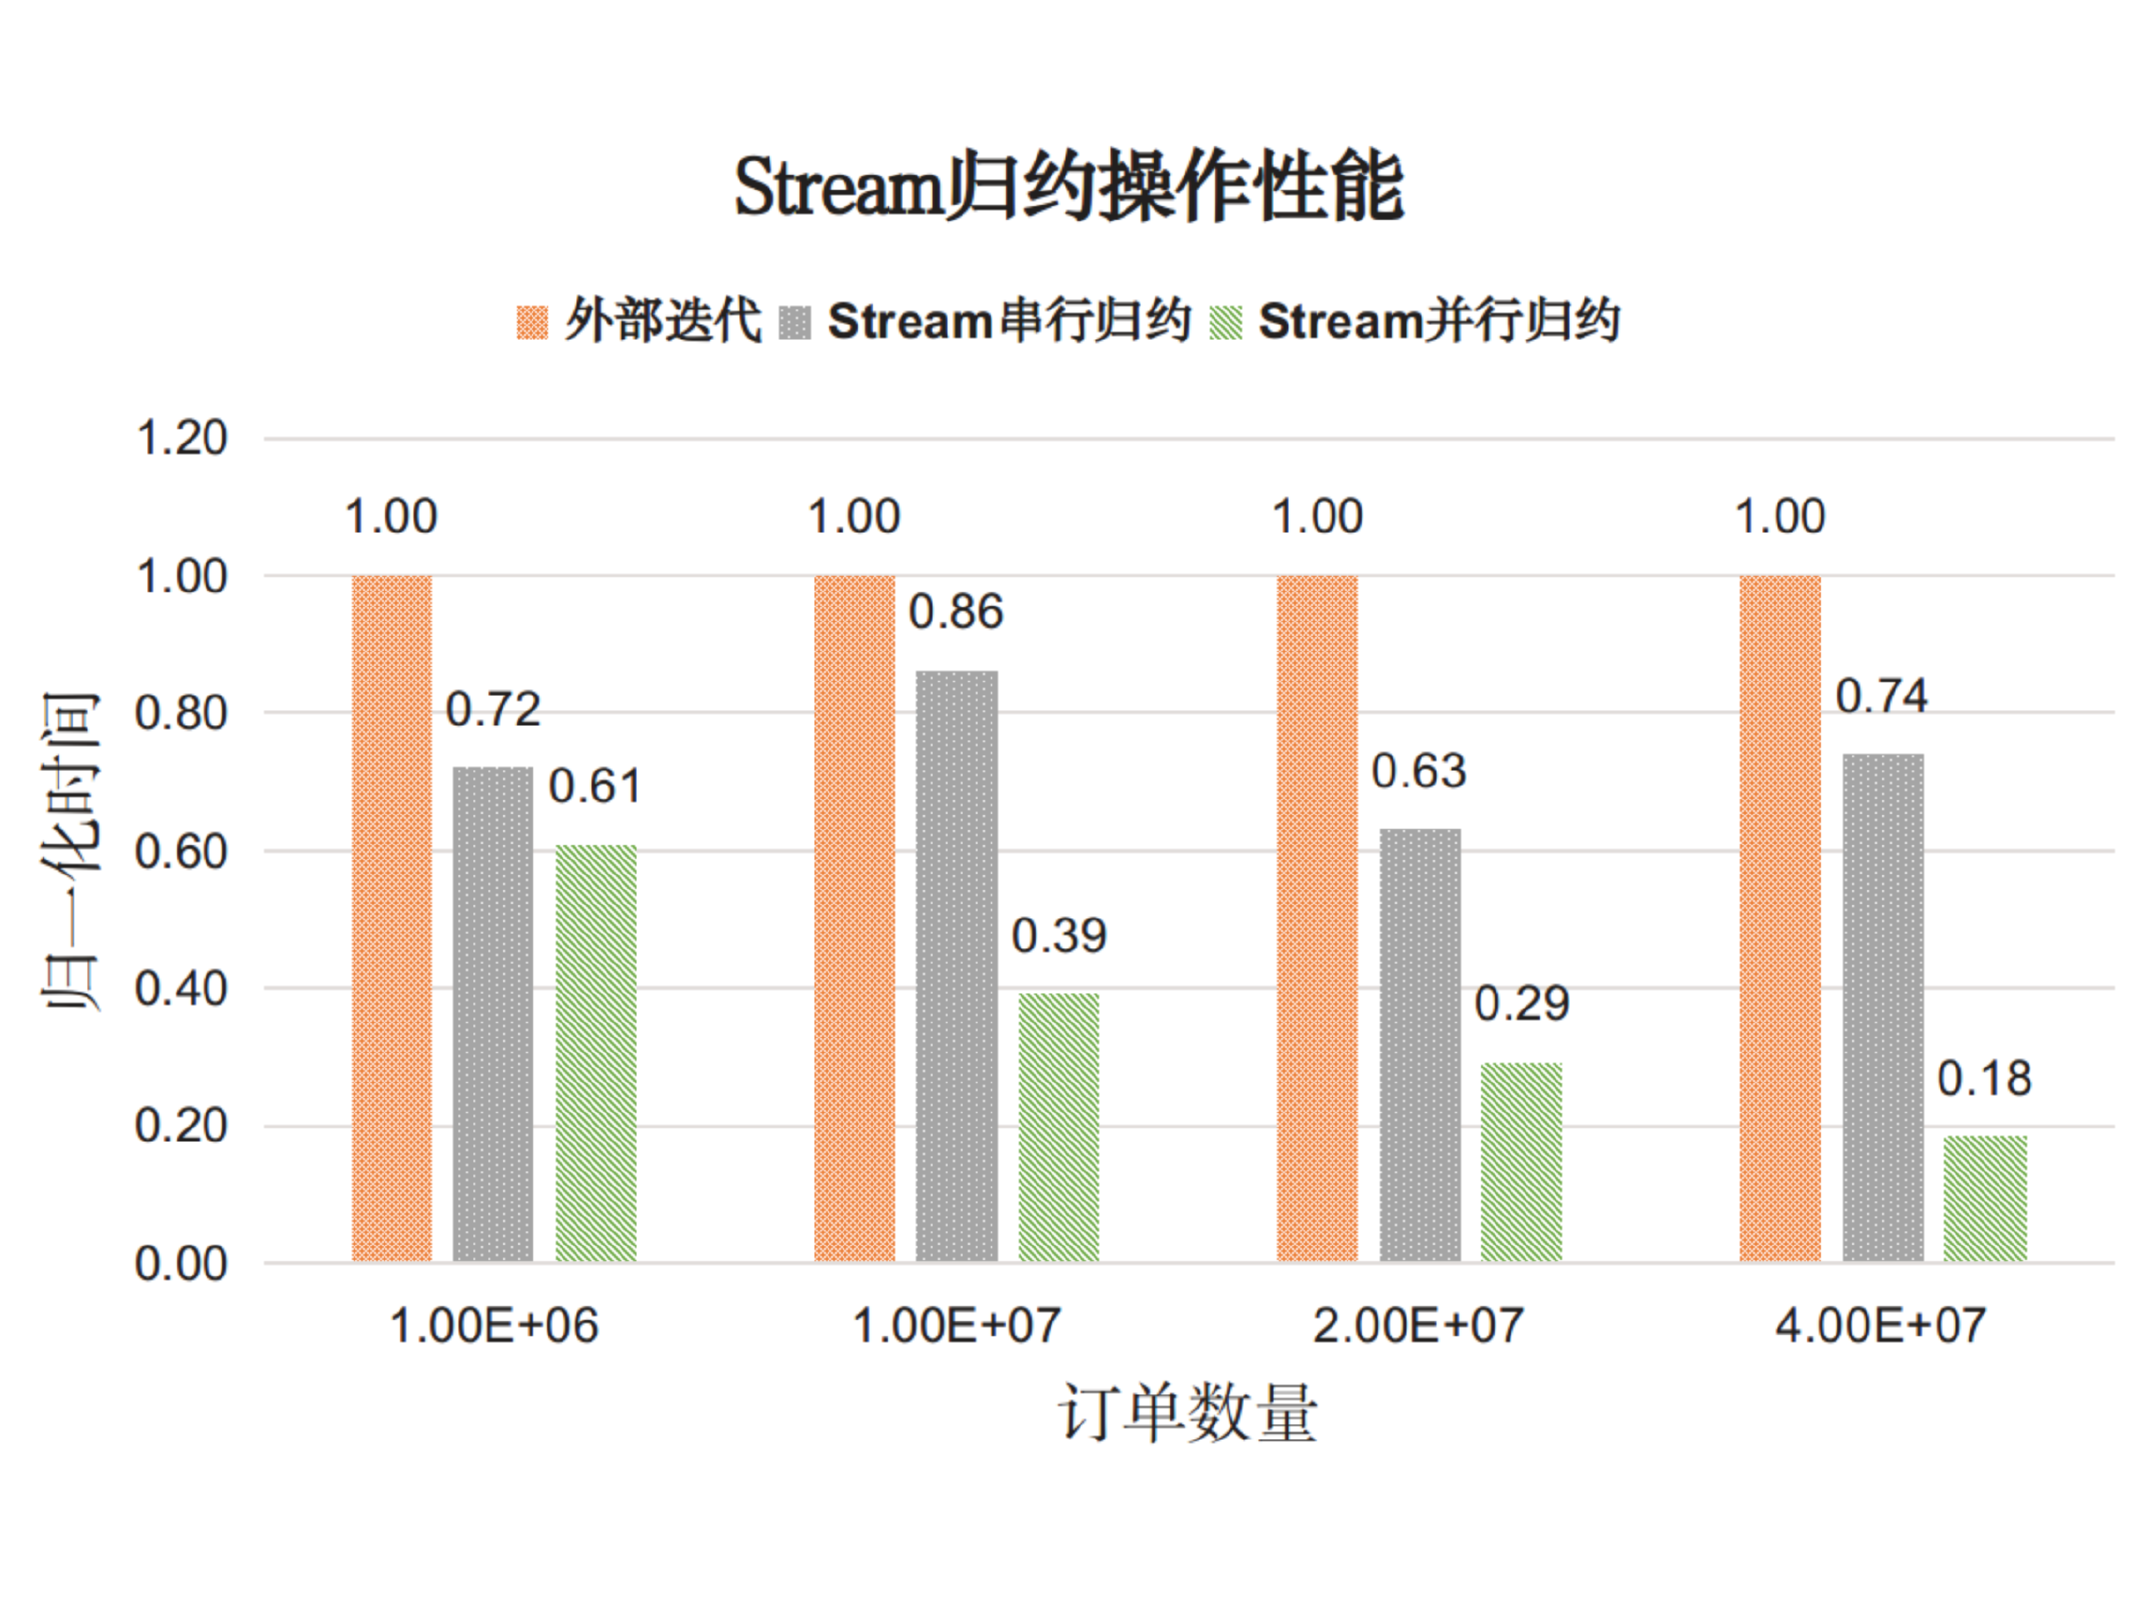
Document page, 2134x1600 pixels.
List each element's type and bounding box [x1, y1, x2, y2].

picture [0, 131, 2134, 1469]
